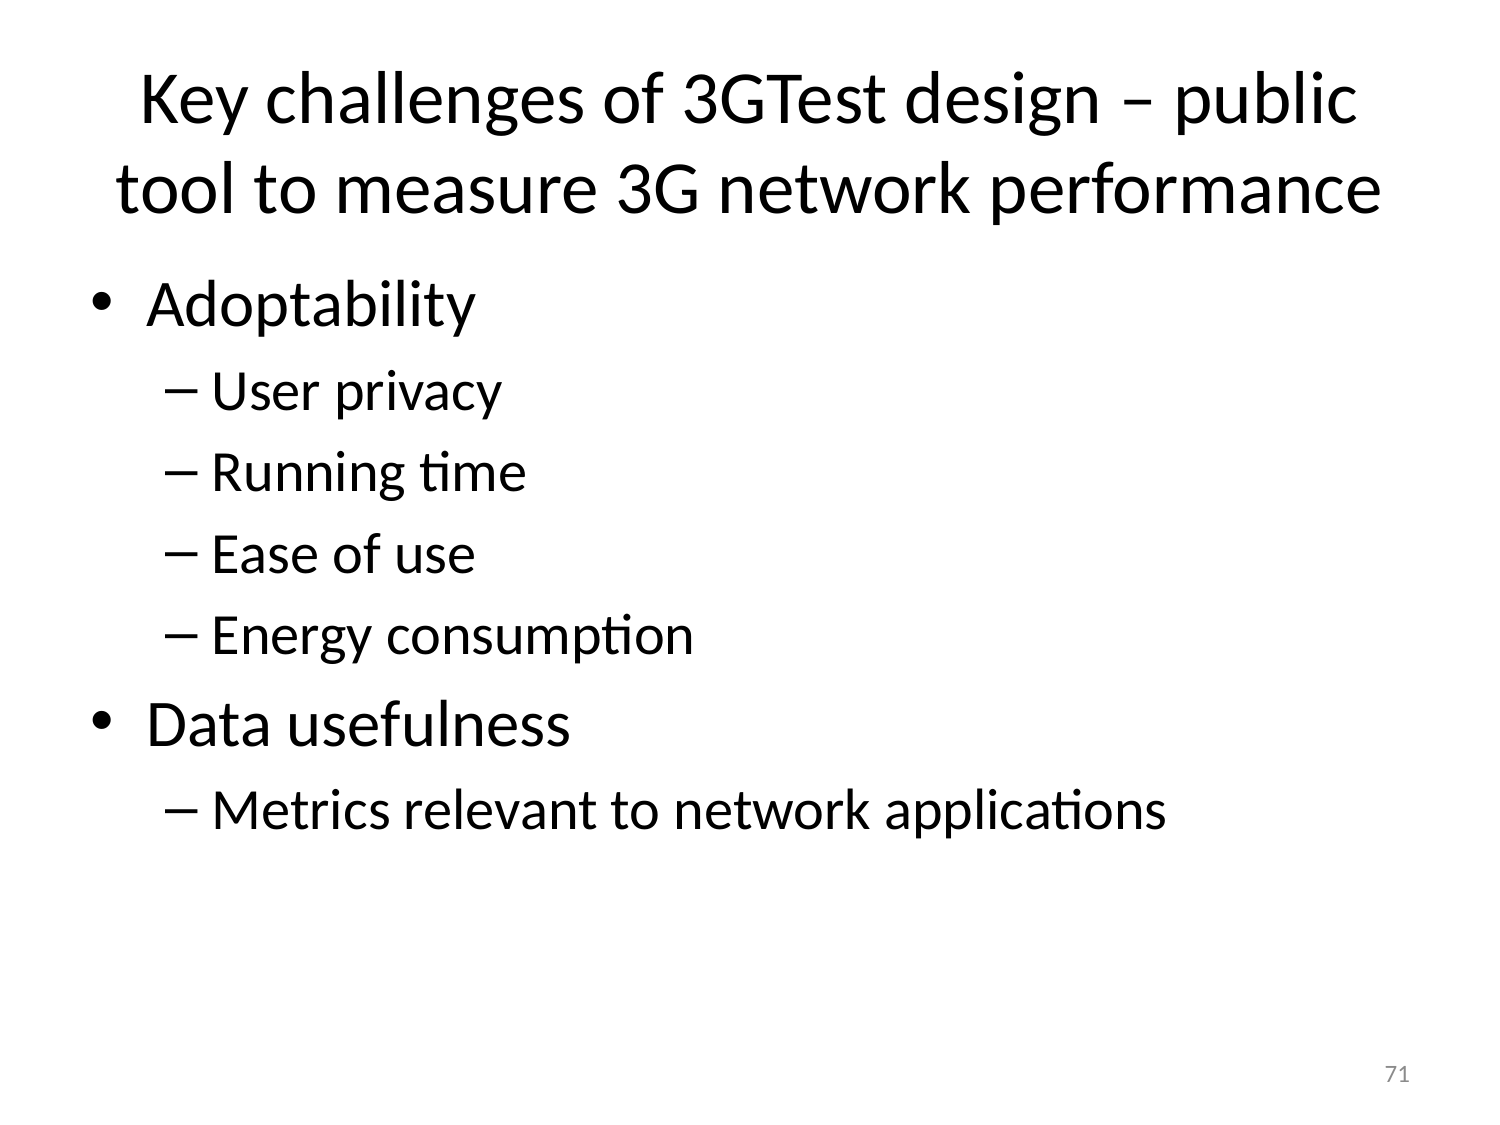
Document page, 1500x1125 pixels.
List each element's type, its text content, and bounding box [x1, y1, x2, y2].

title Key challenges of 3GTest design – public tool to measure 3G network performance [75, 45, 1425, 233]
list Adoptability User privacy Running time Ease of use Energy consumption Data usefulness Metrics relevant to network applications [75, 252, 1479, 1034]
slide_number 71 [1074, 1042, 1425, 1103]
